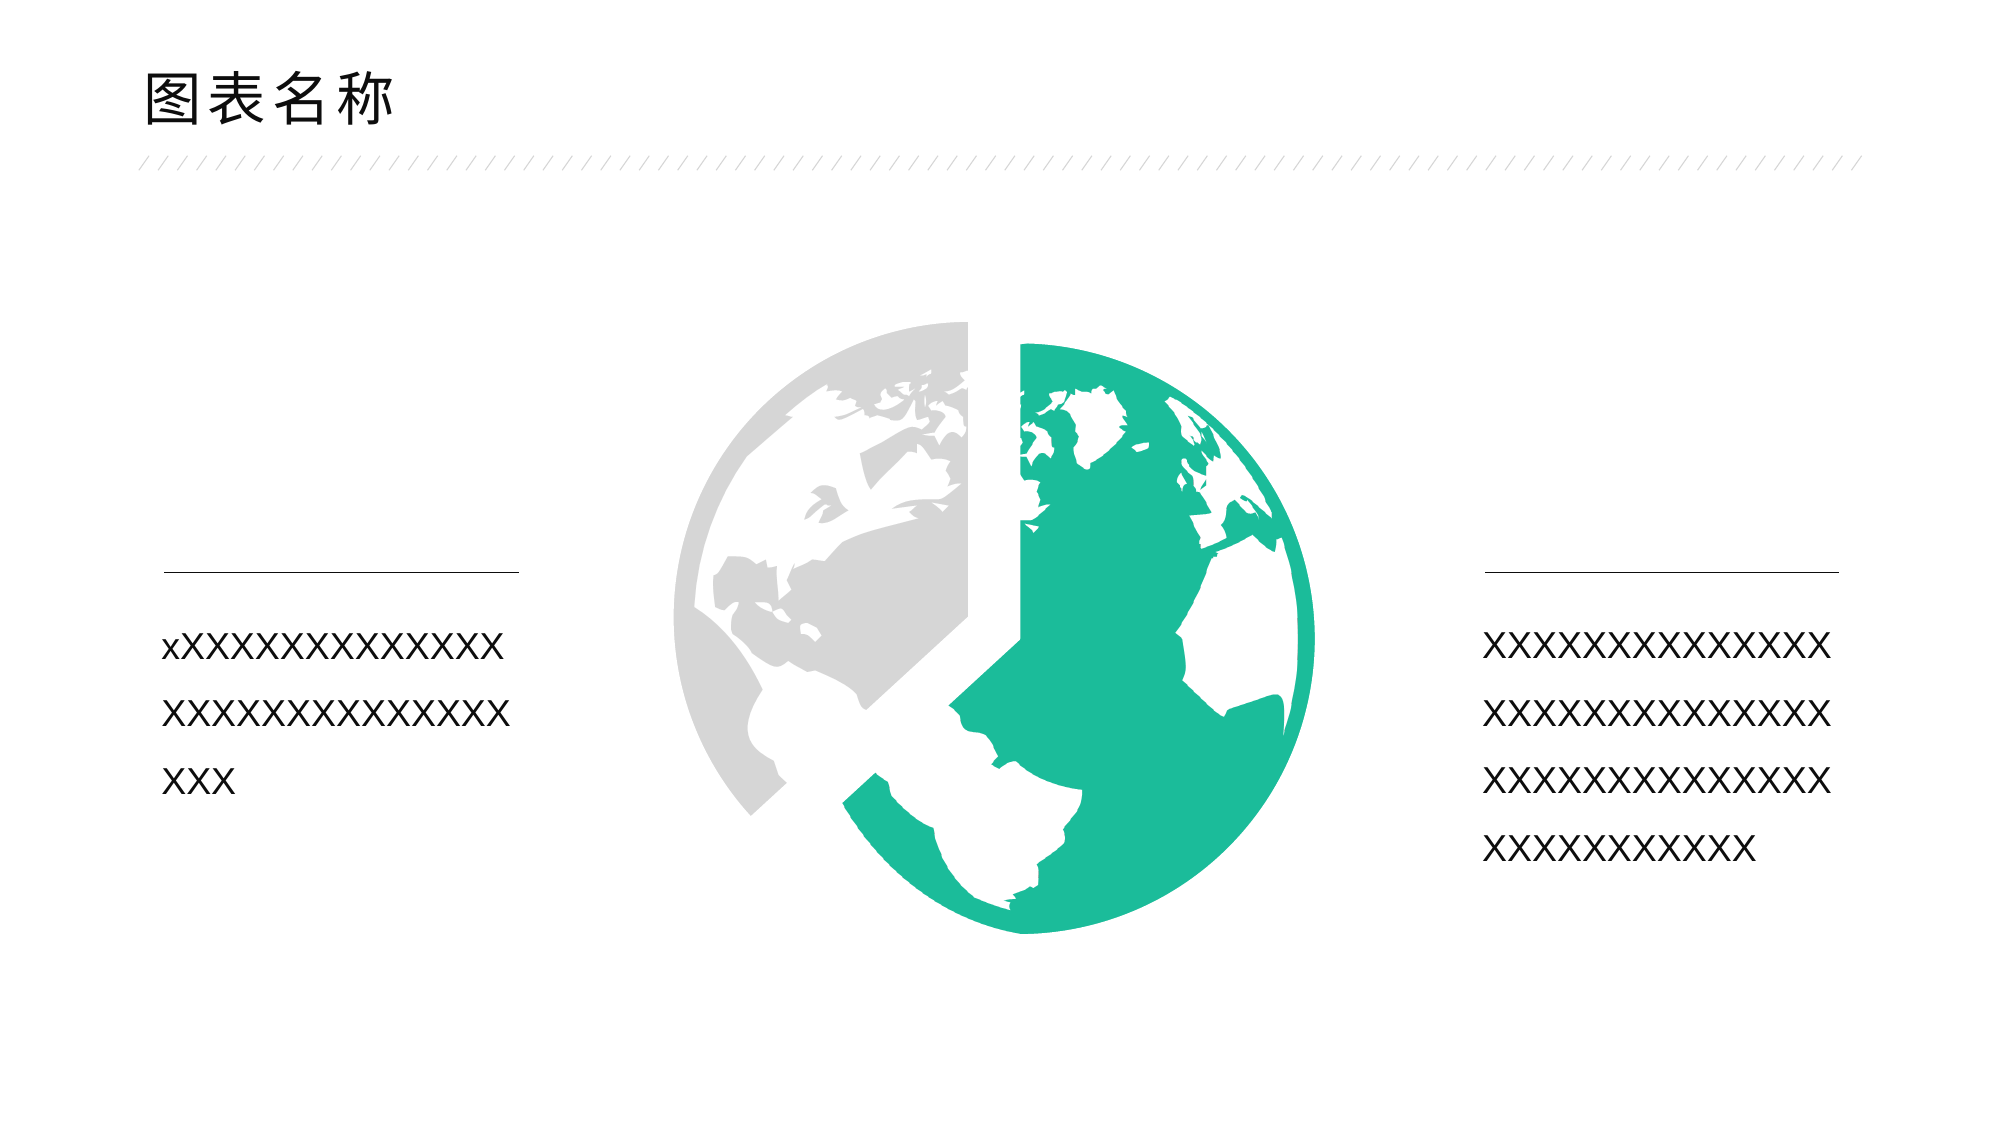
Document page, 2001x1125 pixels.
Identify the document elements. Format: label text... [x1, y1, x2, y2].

chart [639, 295, 1334, 938]
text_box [143, 154, 1857, 172]
text_box xXXXXXXXXXXXXXXXXXXXXXXXXXXXXXX [146, 591, 537, 809]
text_box XXXXXXXXXXXXXXXXXXXXXXXXXXXXXXXXXXXXXXXXXXXXXXXXXXXXX [1467, 591, 1858, 877]
text_box 图表名称 [128, 54, 534, 140]
